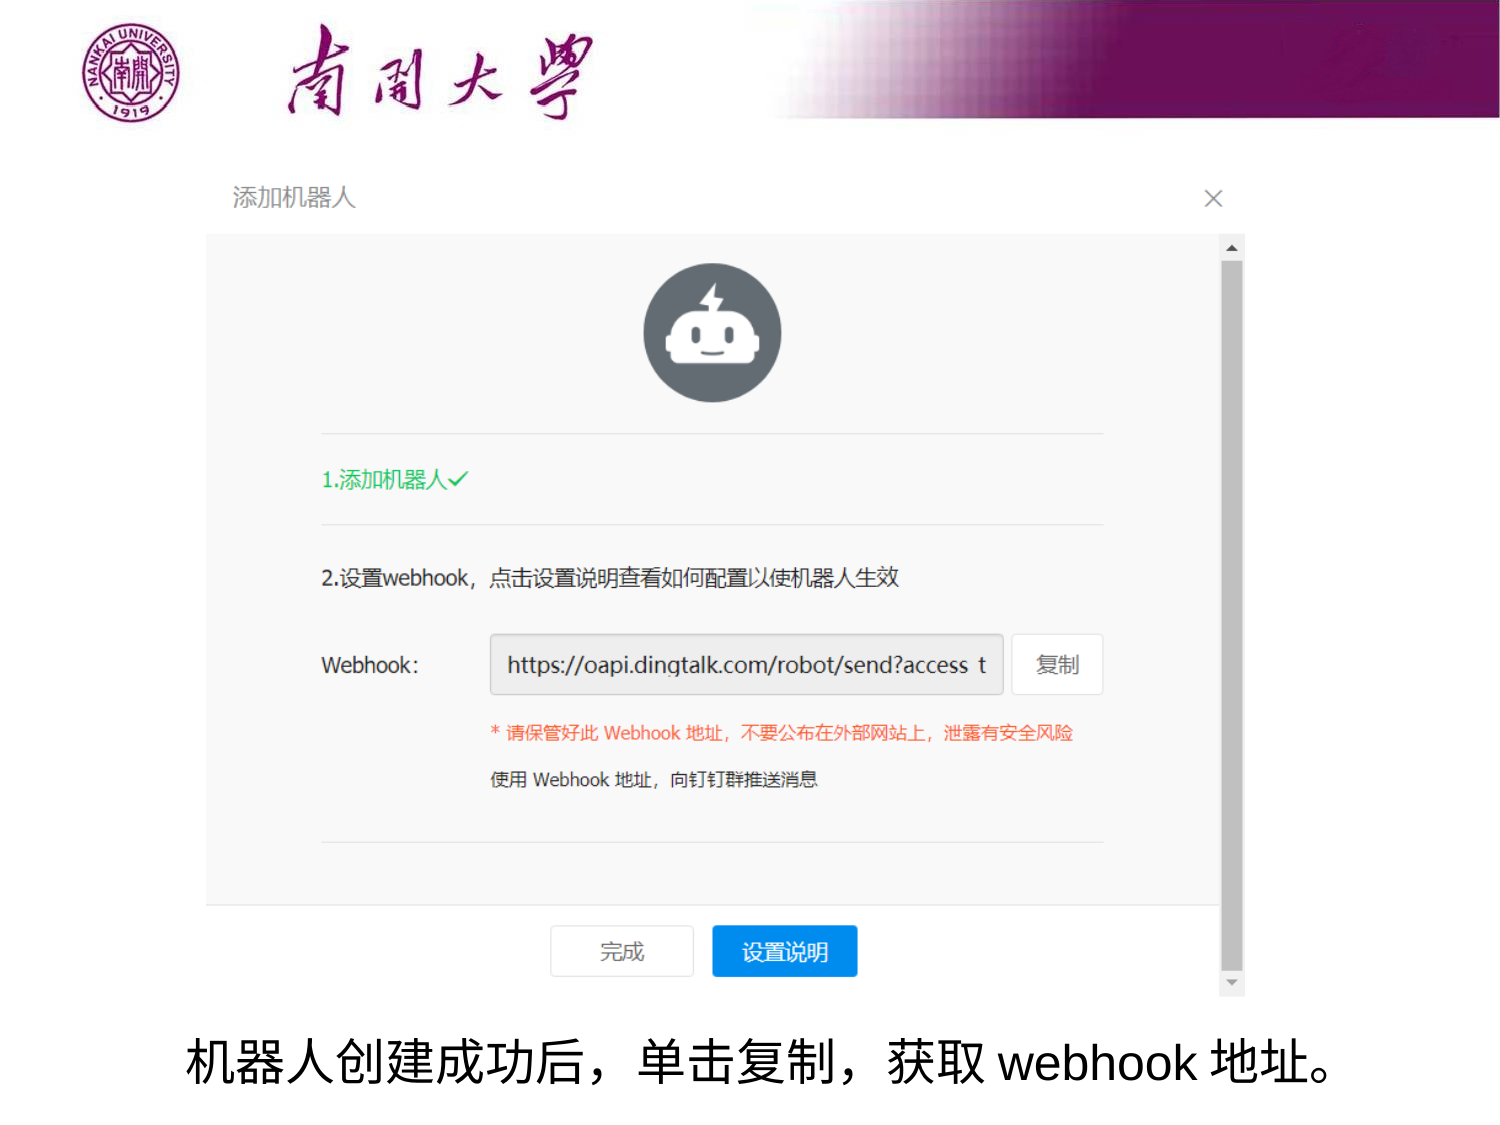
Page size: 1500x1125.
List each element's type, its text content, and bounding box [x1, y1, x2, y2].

picture [0, 0, 1500, 1125]
text_box 机器人创建成功后，单击复制，获取webhook地址。 [171, 1023, 1329, 1098]
